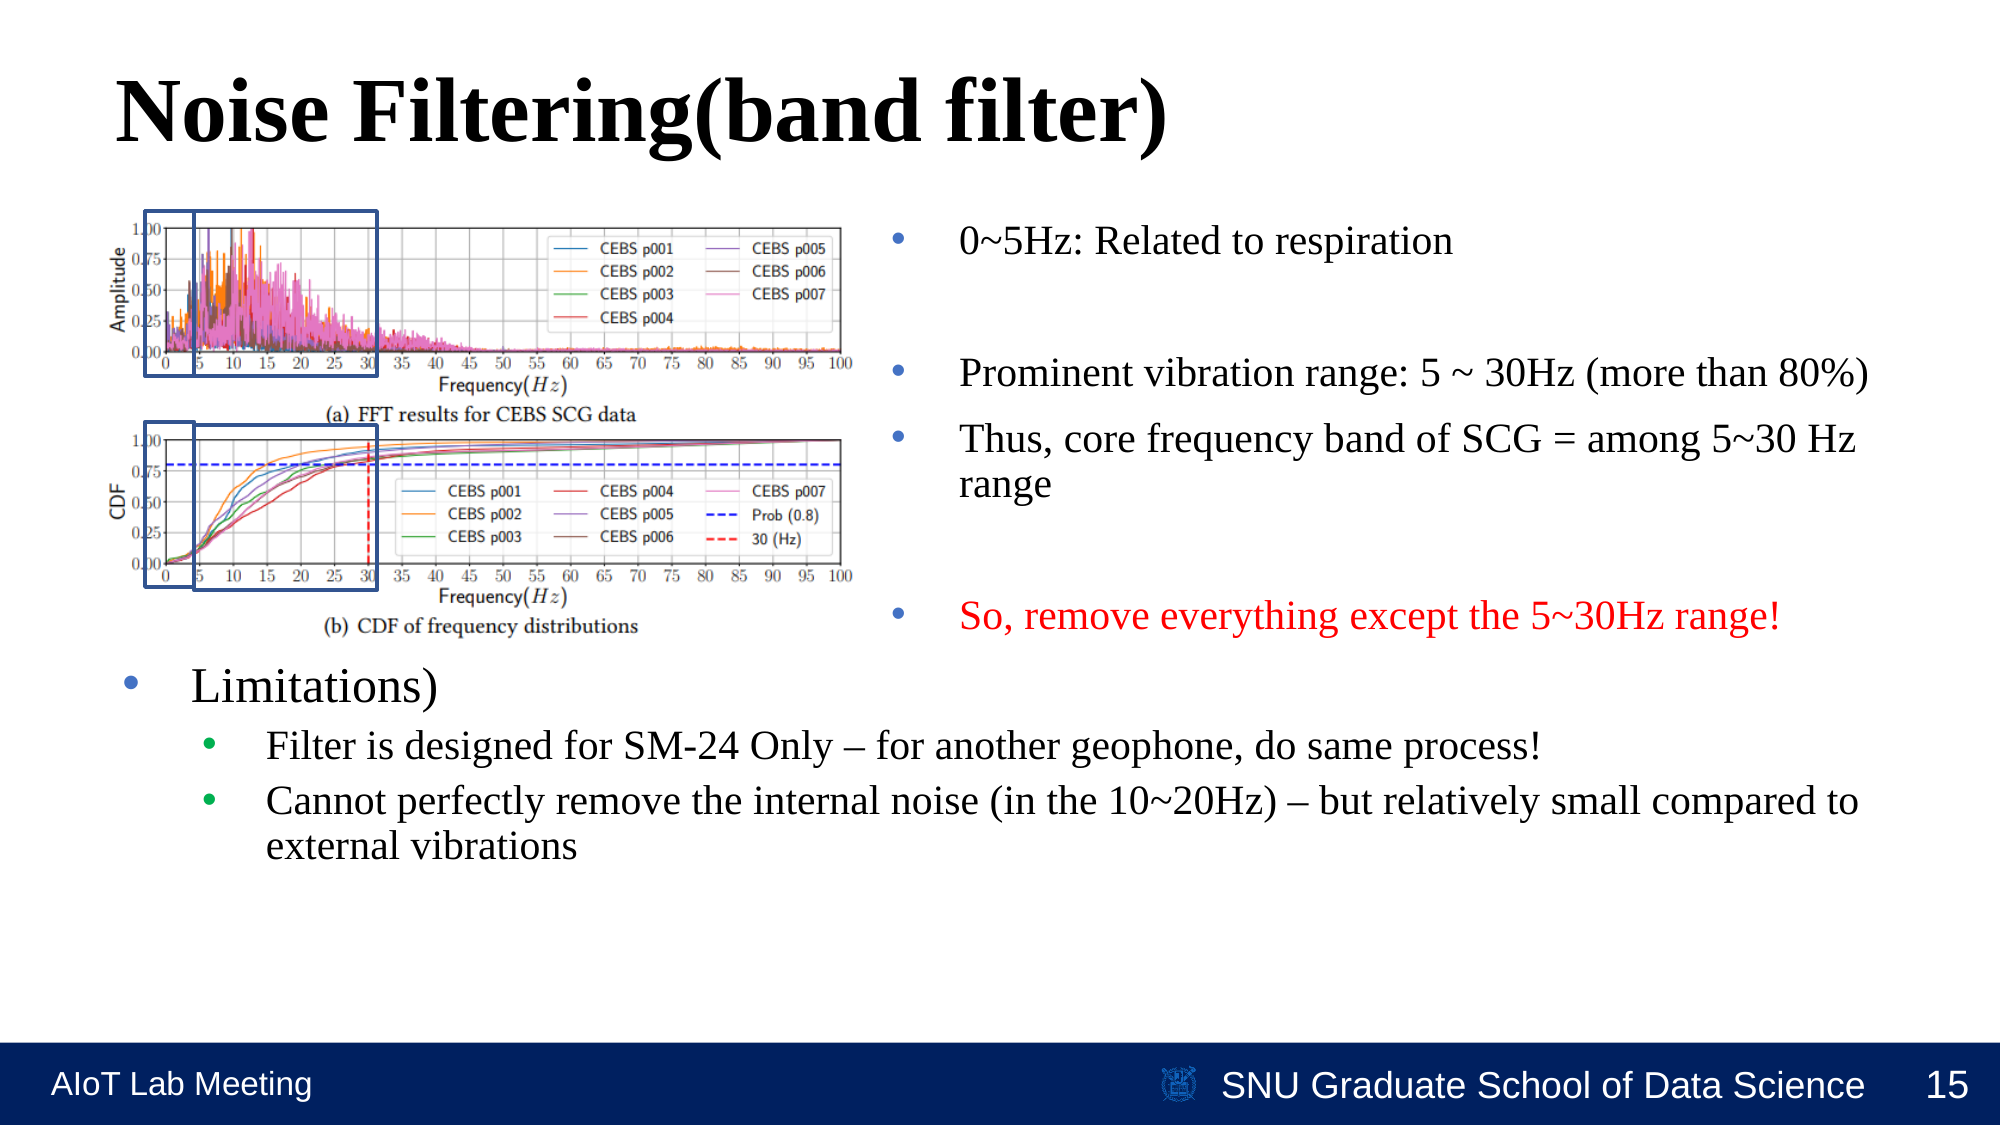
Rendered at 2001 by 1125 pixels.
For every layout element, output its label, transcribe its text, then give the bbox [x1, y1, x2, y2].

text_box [144, 210, 192, 588]
text_box 0~5Hz: Related to respiration Prominent vibration range: 5 ~ 30Hz (more than 80%) Thus, core frequency band of SCG = among 5~30 Hz range So, remove everything except the 5~30Hz range! [873, 211, 1950, 652]
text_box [193, 210, 378, 591]
text_box Limitations) Filter is designed for SM-24 Only – for another geophone, do same process! Cannot perfectly remove the internal noise (in the 10~20Hz) – but relatively small compared to external vibrations [100, 651, 1897, 999]
picture [100, 210, 870, 652]
title Noise Filtering(band filter) [100, 39, 1826, 184]
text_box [20, 1054, 517, 1111]
picture [1161, 1063, 1197, 1105]
